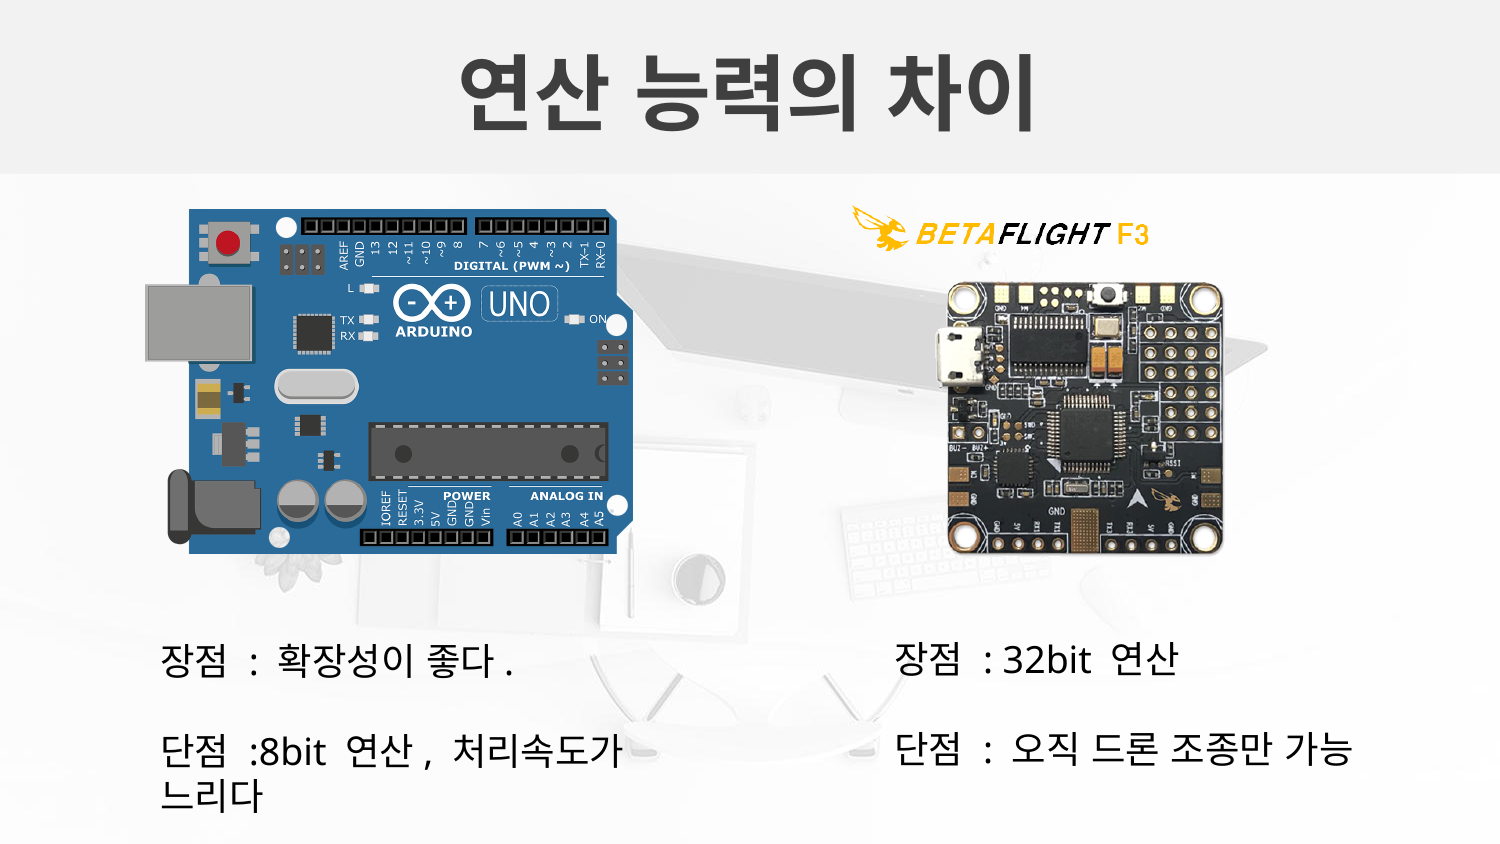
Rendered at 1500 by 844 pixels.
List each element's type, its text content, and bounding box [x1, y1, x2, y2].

picture [0, 160, 1500, 844]
text_box 장점 : 확장성이 좋다. 단점 :8bit 연산, 처리속도가 느리다 [145, 630, 715, 825]
title 연산 능력의 차이 [0, 45, 1499, 136]
text_box 장점 : 32bit 연산 단점 : 오직 드론 조종만 가능 [879, 628, 1390, 779]
